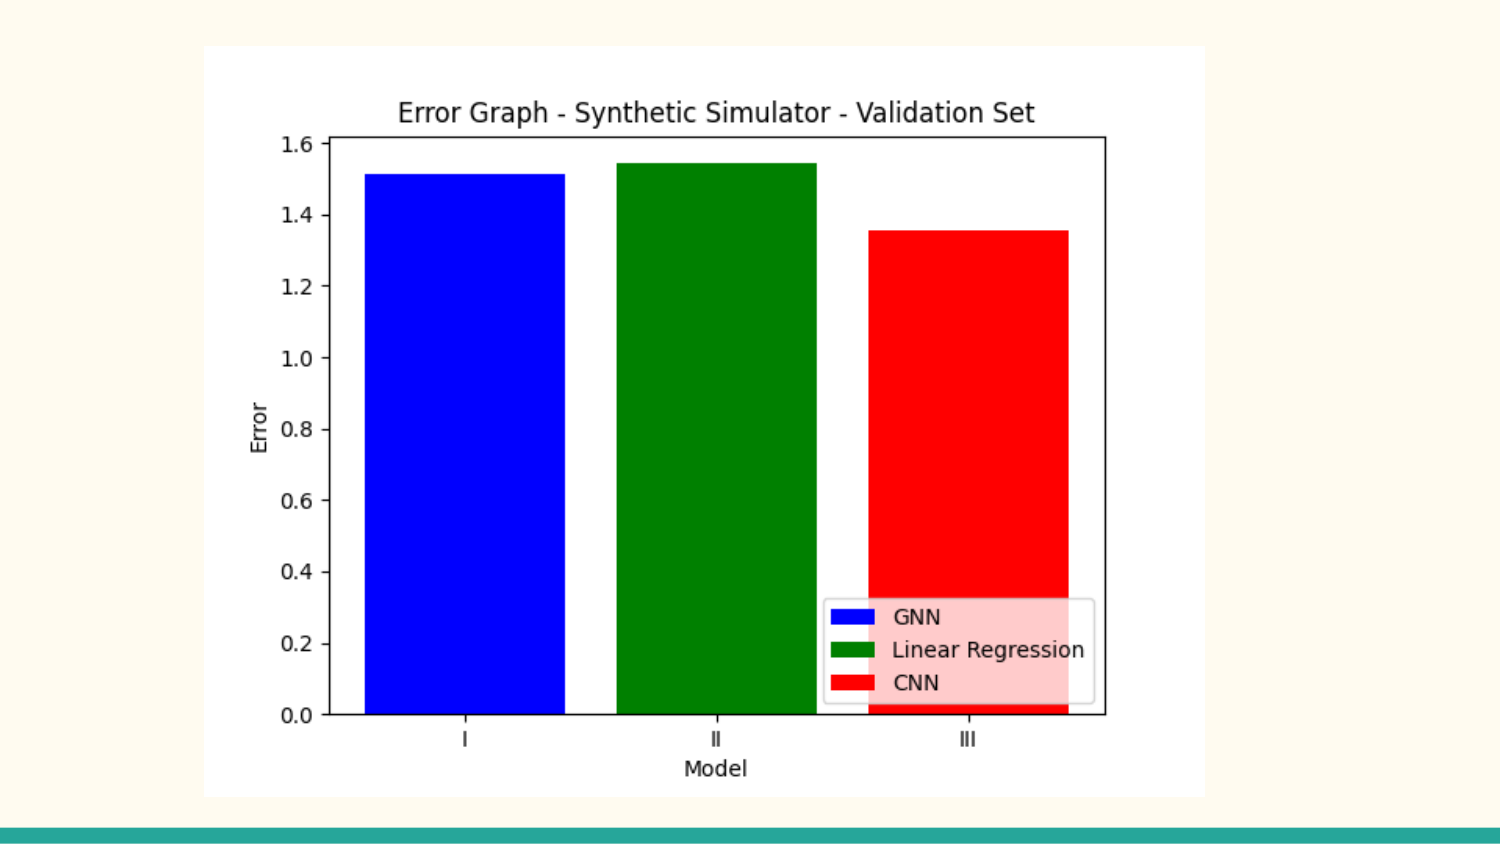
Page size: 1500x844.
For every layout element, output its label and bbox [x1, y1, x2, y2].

picture [204, 46, 1205, 798]
